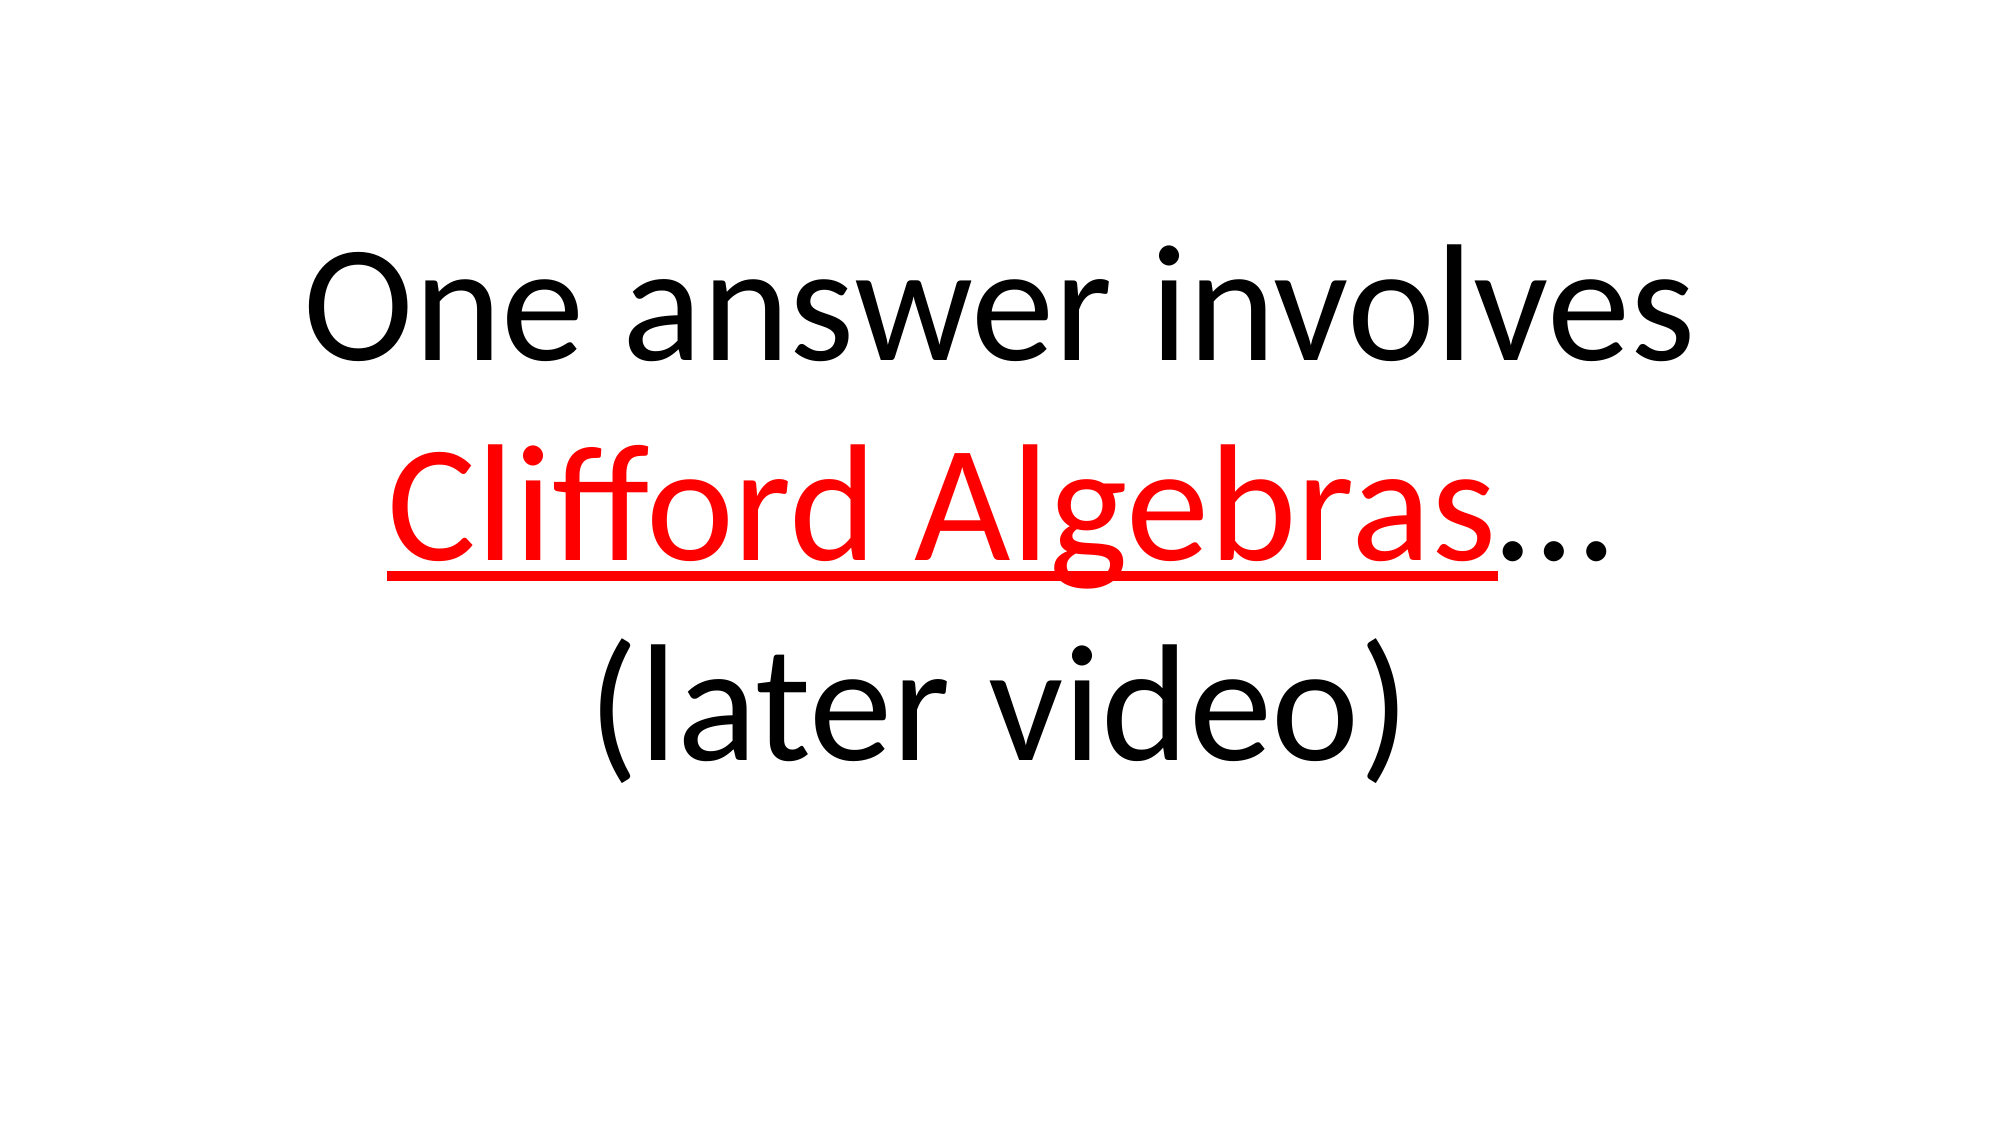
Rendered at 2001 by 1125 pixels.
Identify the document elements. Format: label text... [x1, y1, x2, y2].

text_box One answer involves Clifford Algebras… (later video) [271, 186, 1729, 801]
